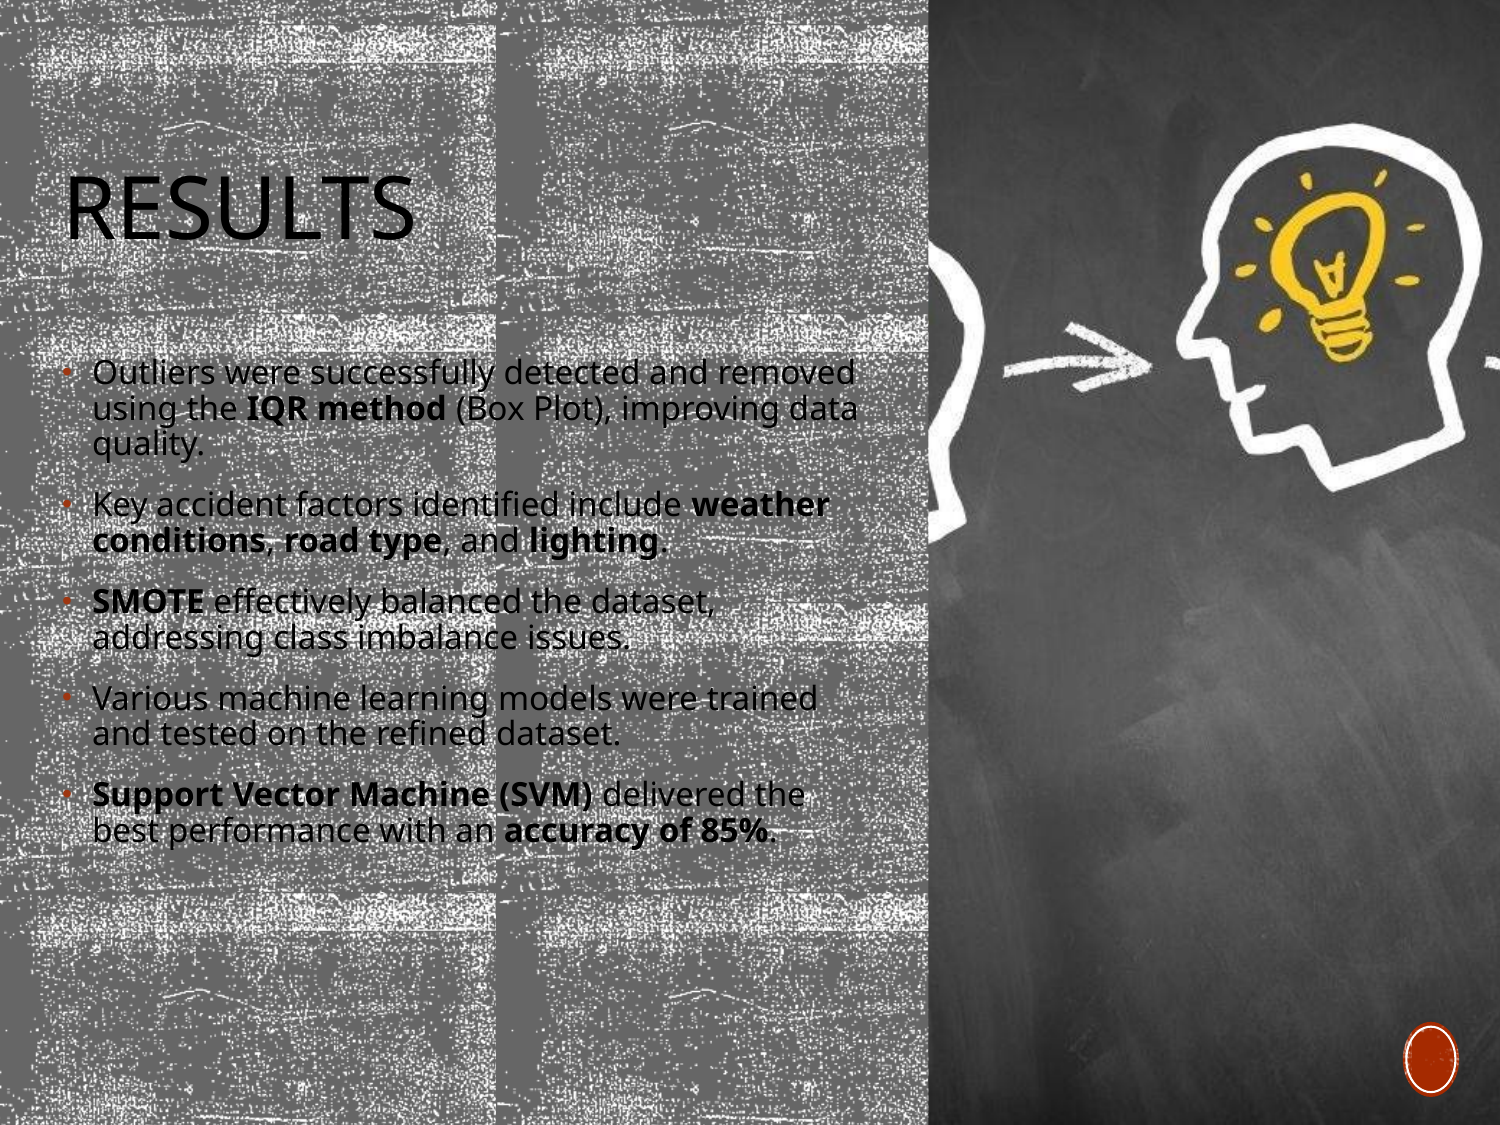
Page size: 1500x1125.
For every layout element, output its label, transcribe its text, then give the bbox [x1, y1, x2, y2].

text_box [1405, 1025, 1457, 1095]
picture [928, 0, 1500, 1125]
list Outliers were successfully detected and removed using the IQR method (Box Plot), improving data quality. Key accident factors identified include weather conditions, road type, and lighting. SMOTE effectively balanced the dataset, addressing class imbalance issues. Various machine learning models were trained and tested on the refined dataset. Support Vector Machine (SVM) delivered the best performance with an accuracy of 85%. [47, 348, 877, 1013]
text_box [0, 0, 927, 1125]
title Results [47, 79, 877, 344]
